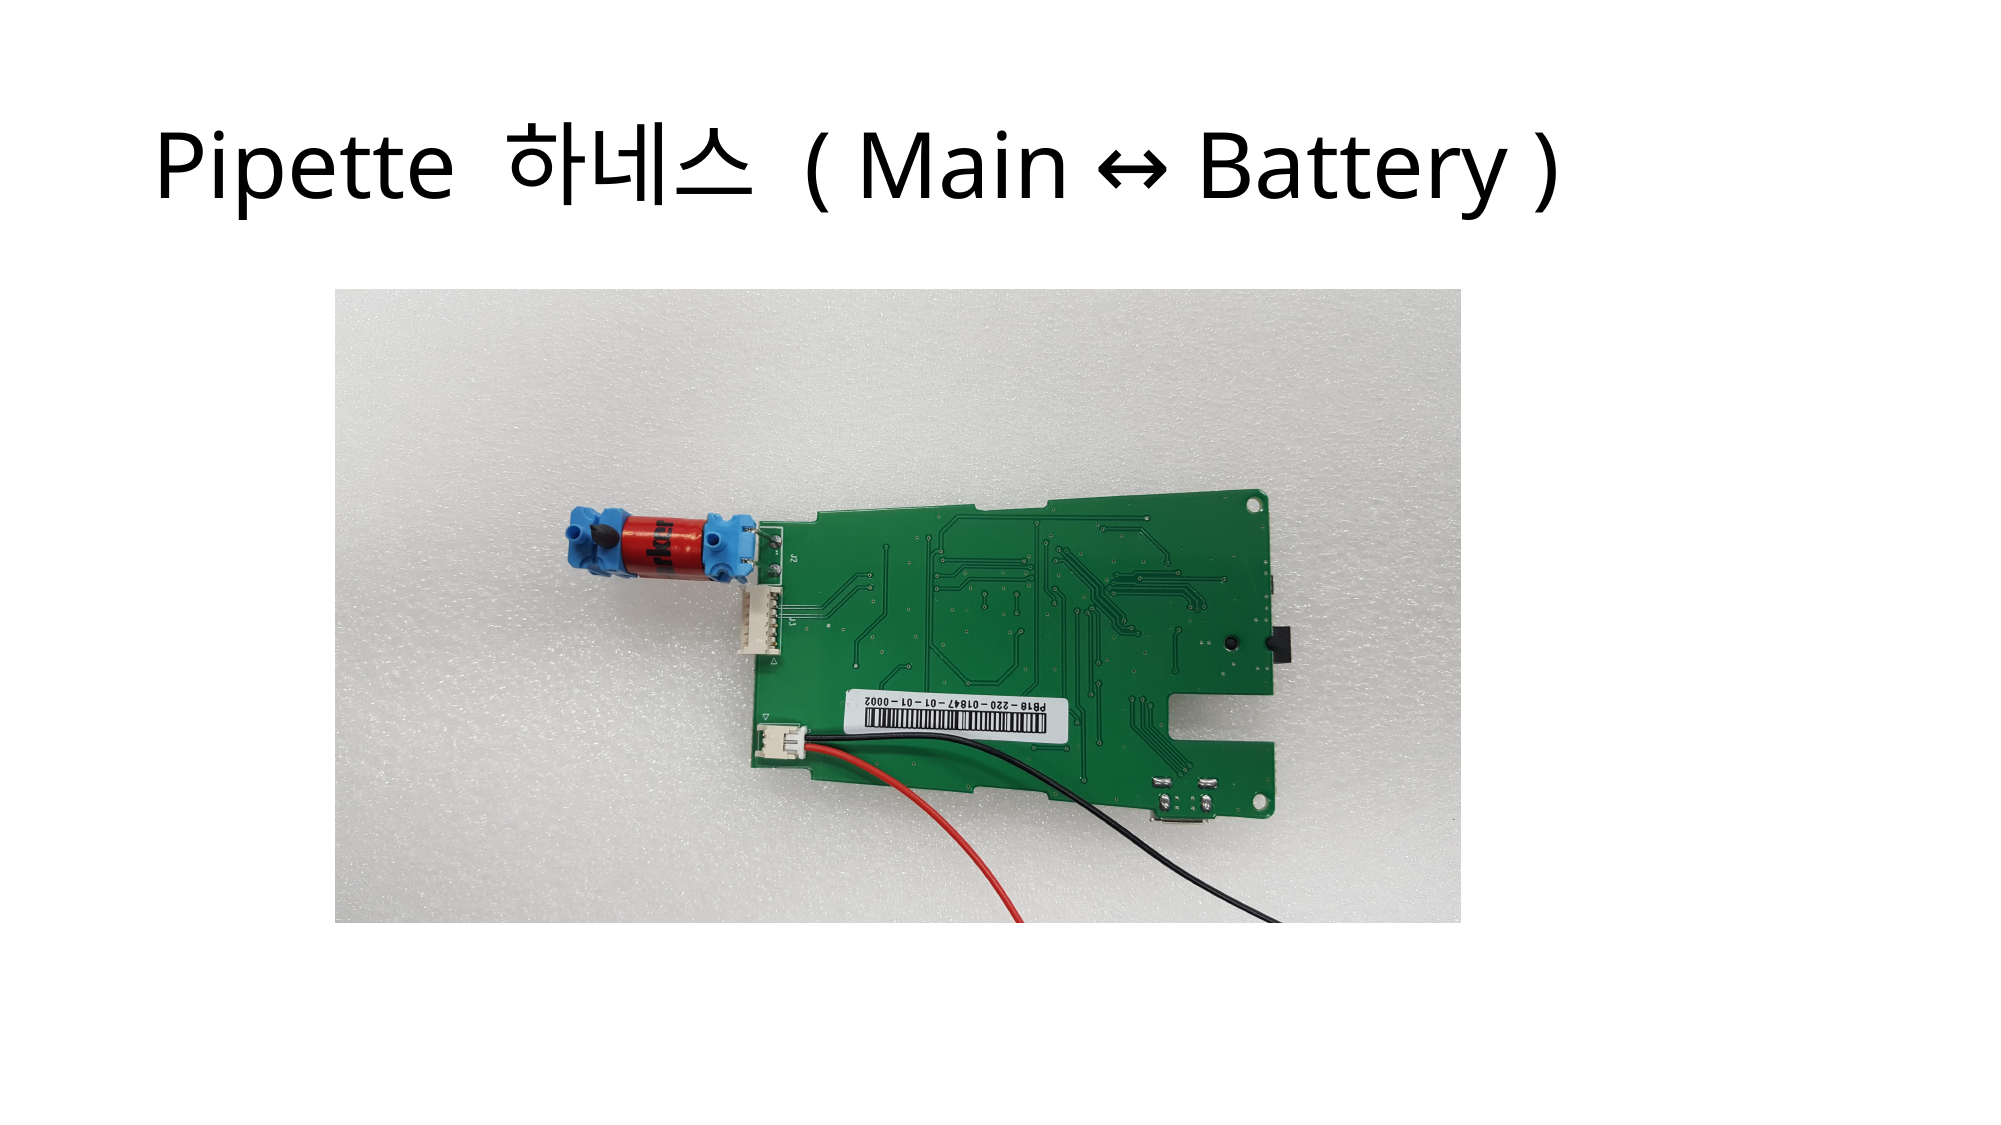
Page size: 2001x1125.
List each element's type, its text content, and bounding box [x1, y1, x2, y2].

title Pipette 하네스 ( Main ↔ Battery ) [137, 59, 1863, 278]
picture [335, 289, 1461, 923]
